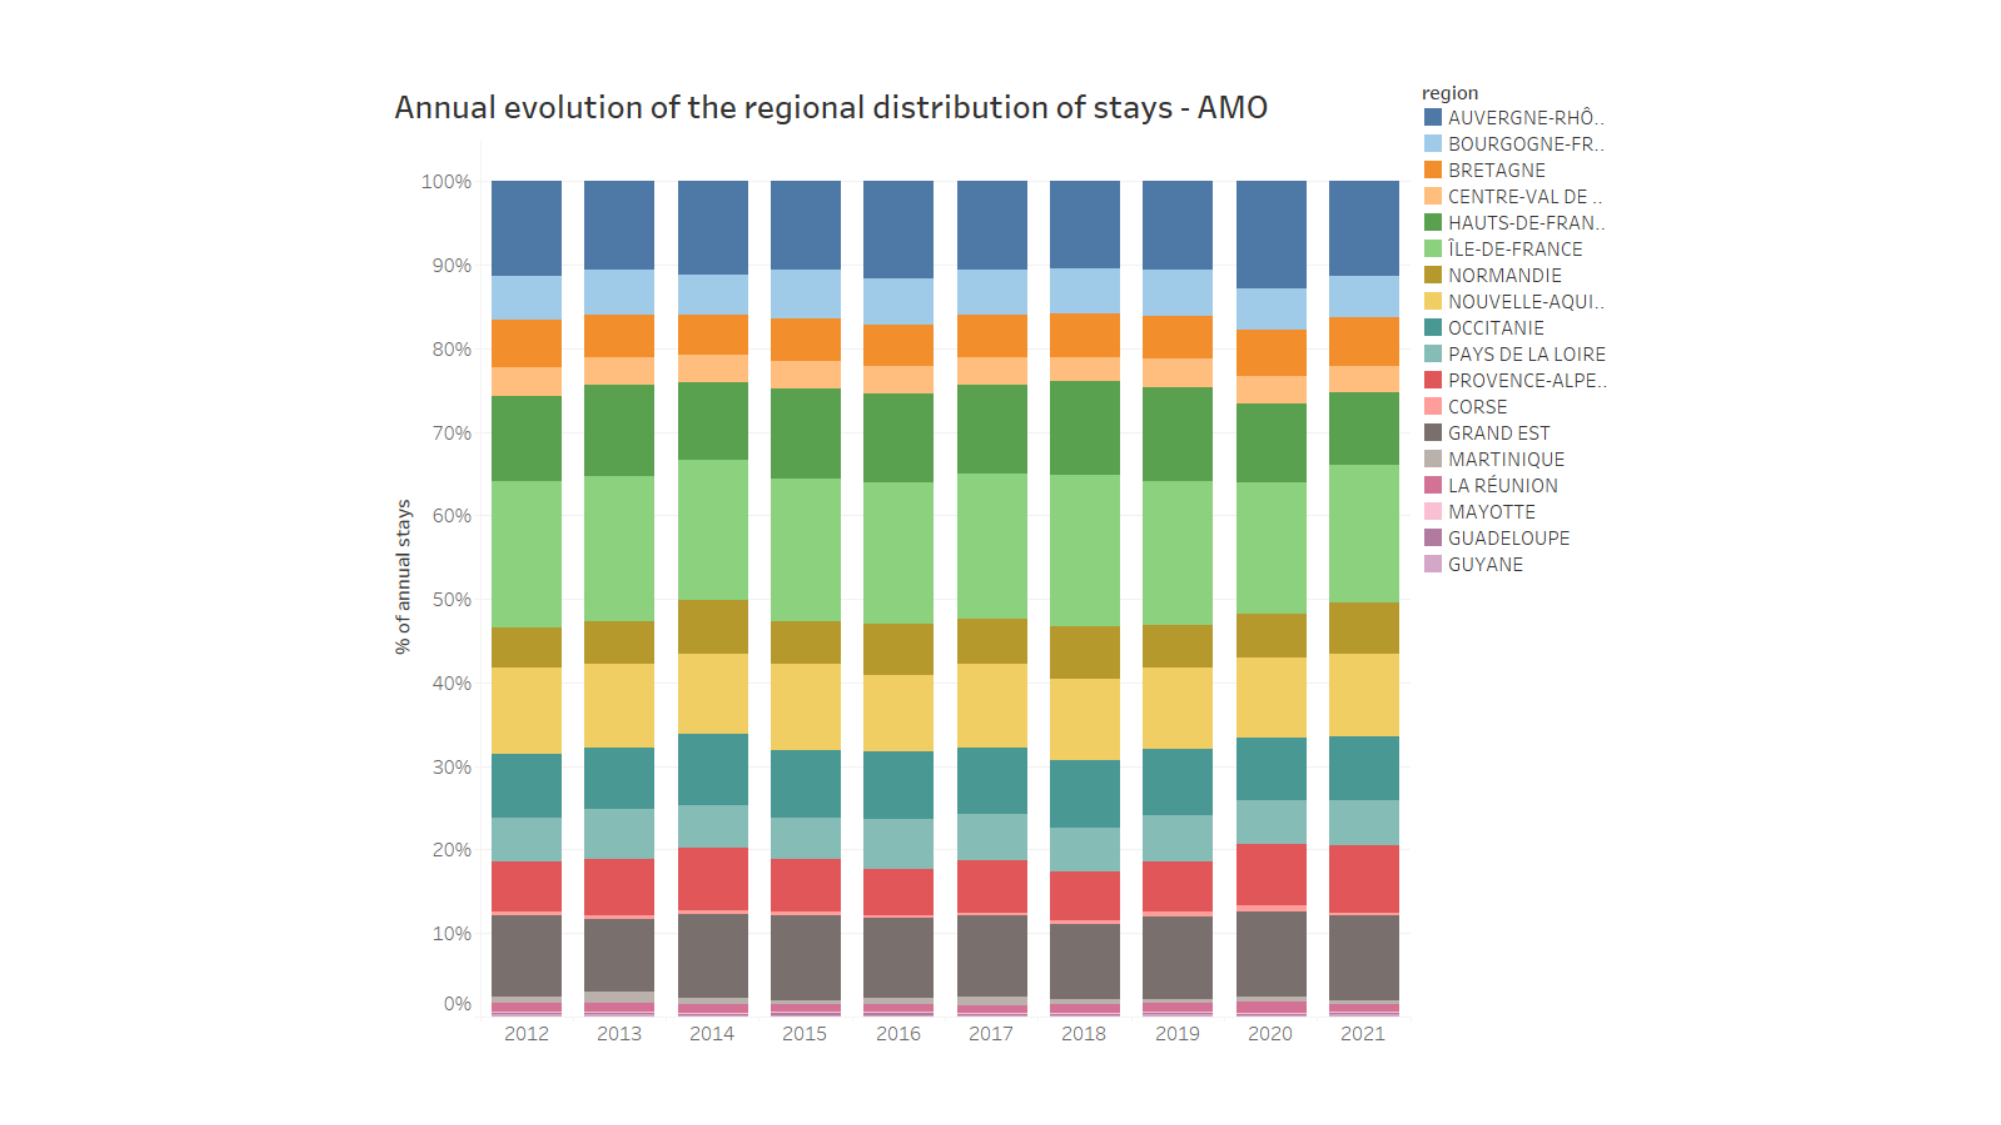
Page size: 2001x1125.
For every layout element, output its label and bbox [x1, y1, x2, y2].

picture [374, 62, 1626, 1063]
